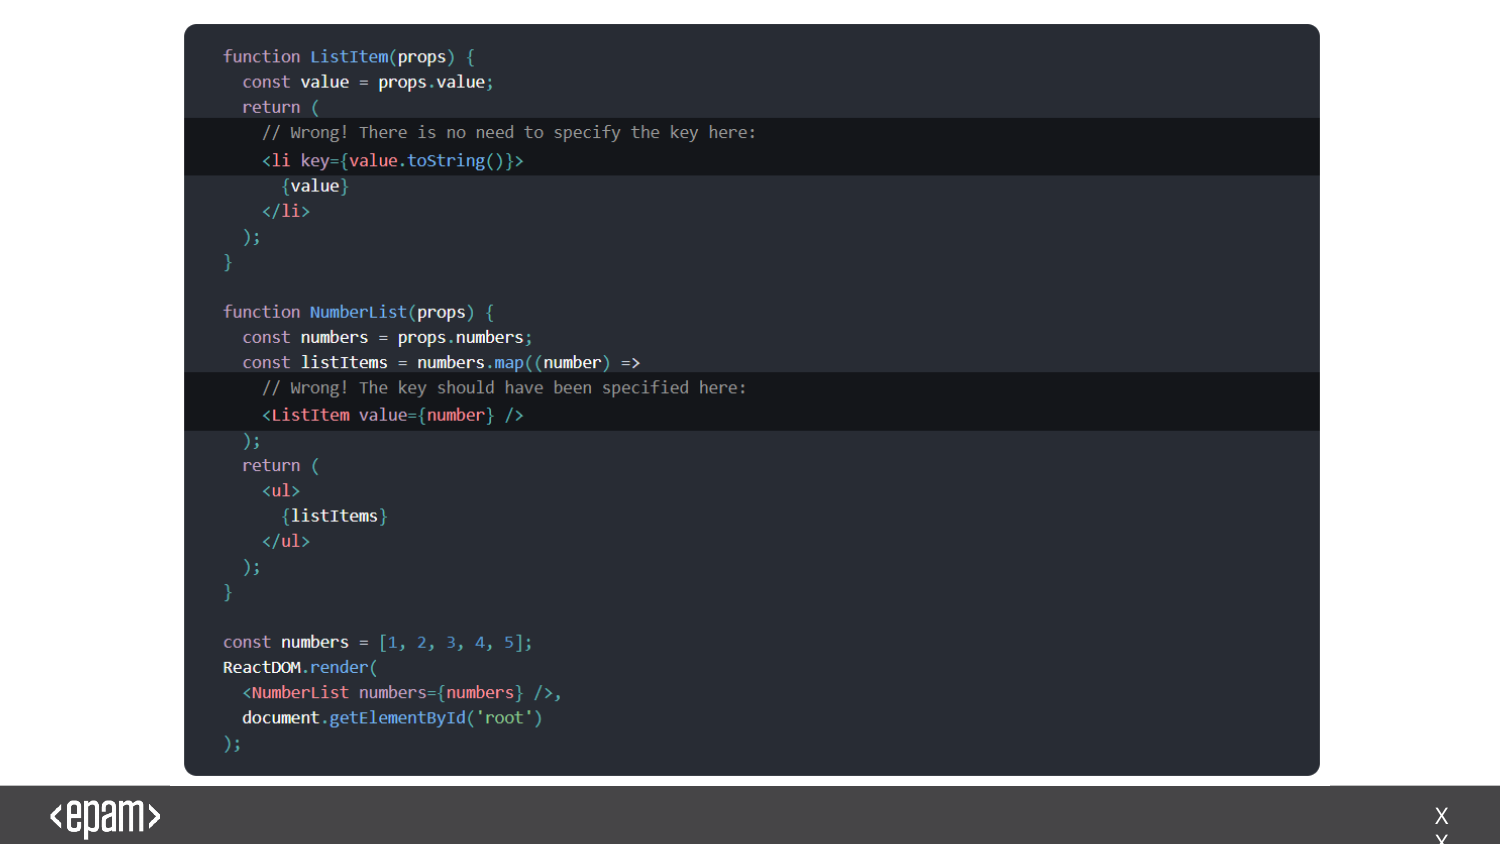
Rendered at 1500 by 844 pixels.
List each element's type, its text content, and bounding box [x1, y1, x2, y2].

text_box XX [1424, 795, 1472, 834]
picture [170, 18, 1330, 786]
picture [42, 795, 169, 844]
text_box [0, 785, 1500, 844]
